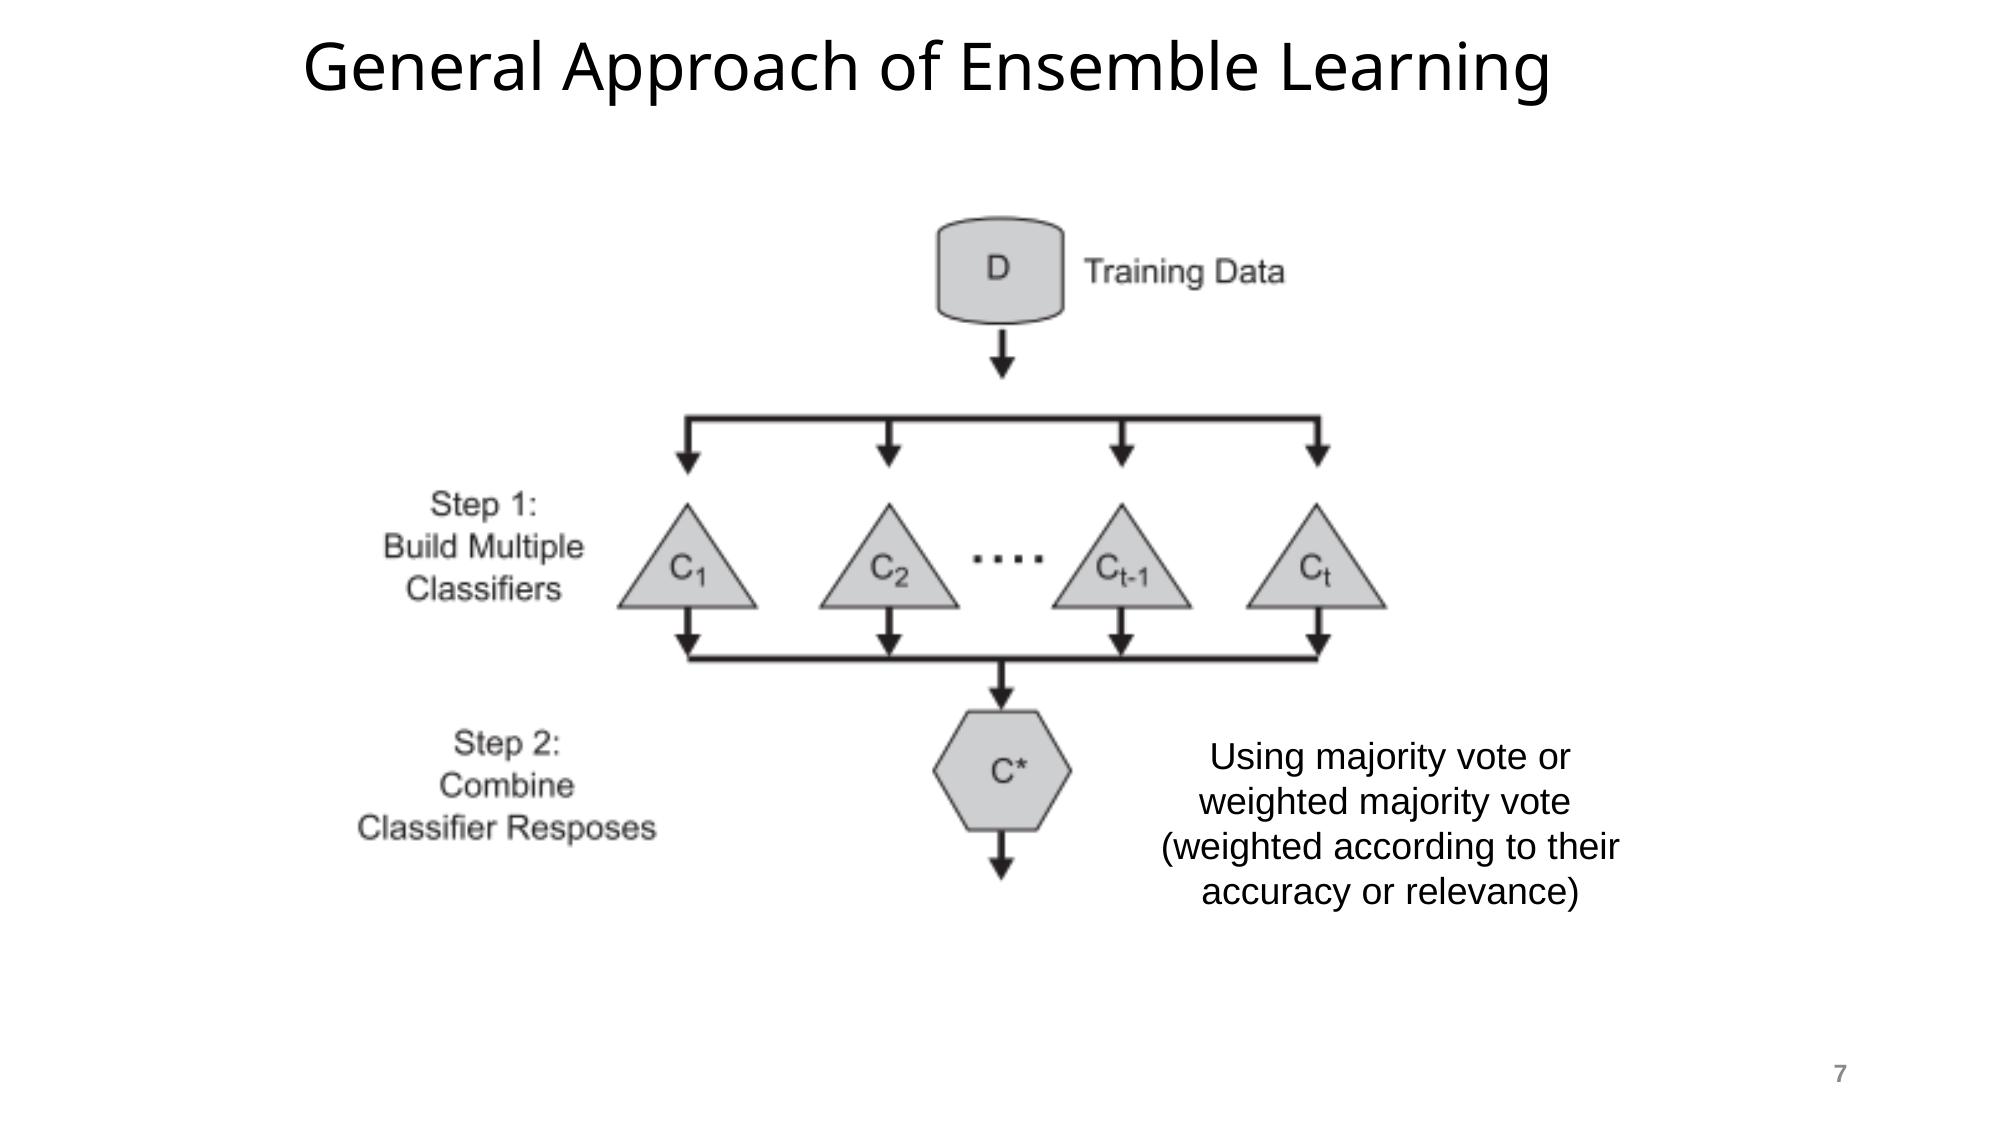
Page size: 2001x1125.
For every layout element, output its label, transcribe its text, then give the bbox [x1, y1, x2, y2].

title General Approach of Ensemble Learning [287, 24, 1671, 113]
picture [287, 162, 1473, 900]
slide_number 7 [1412, 1042, 1863, 1103]
text_box Using majority vote or weighted majority vote (weighted according to their accuracy or relevance) [1134, 724, 1647, 920]
